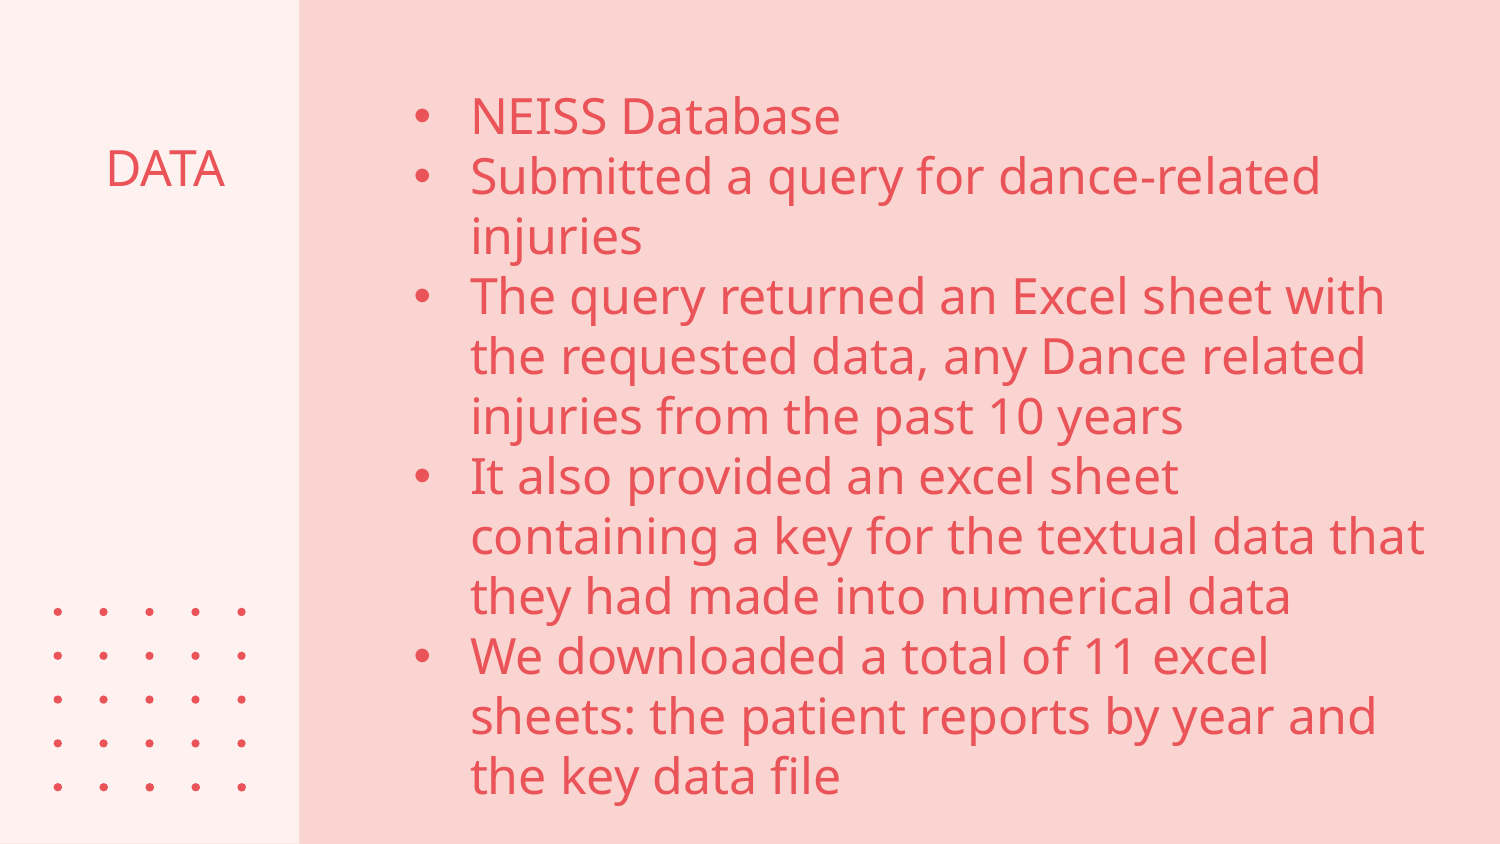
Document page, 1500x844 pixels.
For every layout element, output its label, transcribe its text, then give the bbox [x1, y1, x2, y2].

title DATA [0, 122, 398, 211]
subtitle NEISS Database Submitted a query for dance-related injuries The query returned an Excel sheet with the requested data, any Dance related injuries from the past 10 years It also provided an excel sheet containing a key for the textual data that they had made into numerical data We downloaded a total of 11 excel sheets: the patient reports by year and the key data file [398, 69, 1448, 773]
